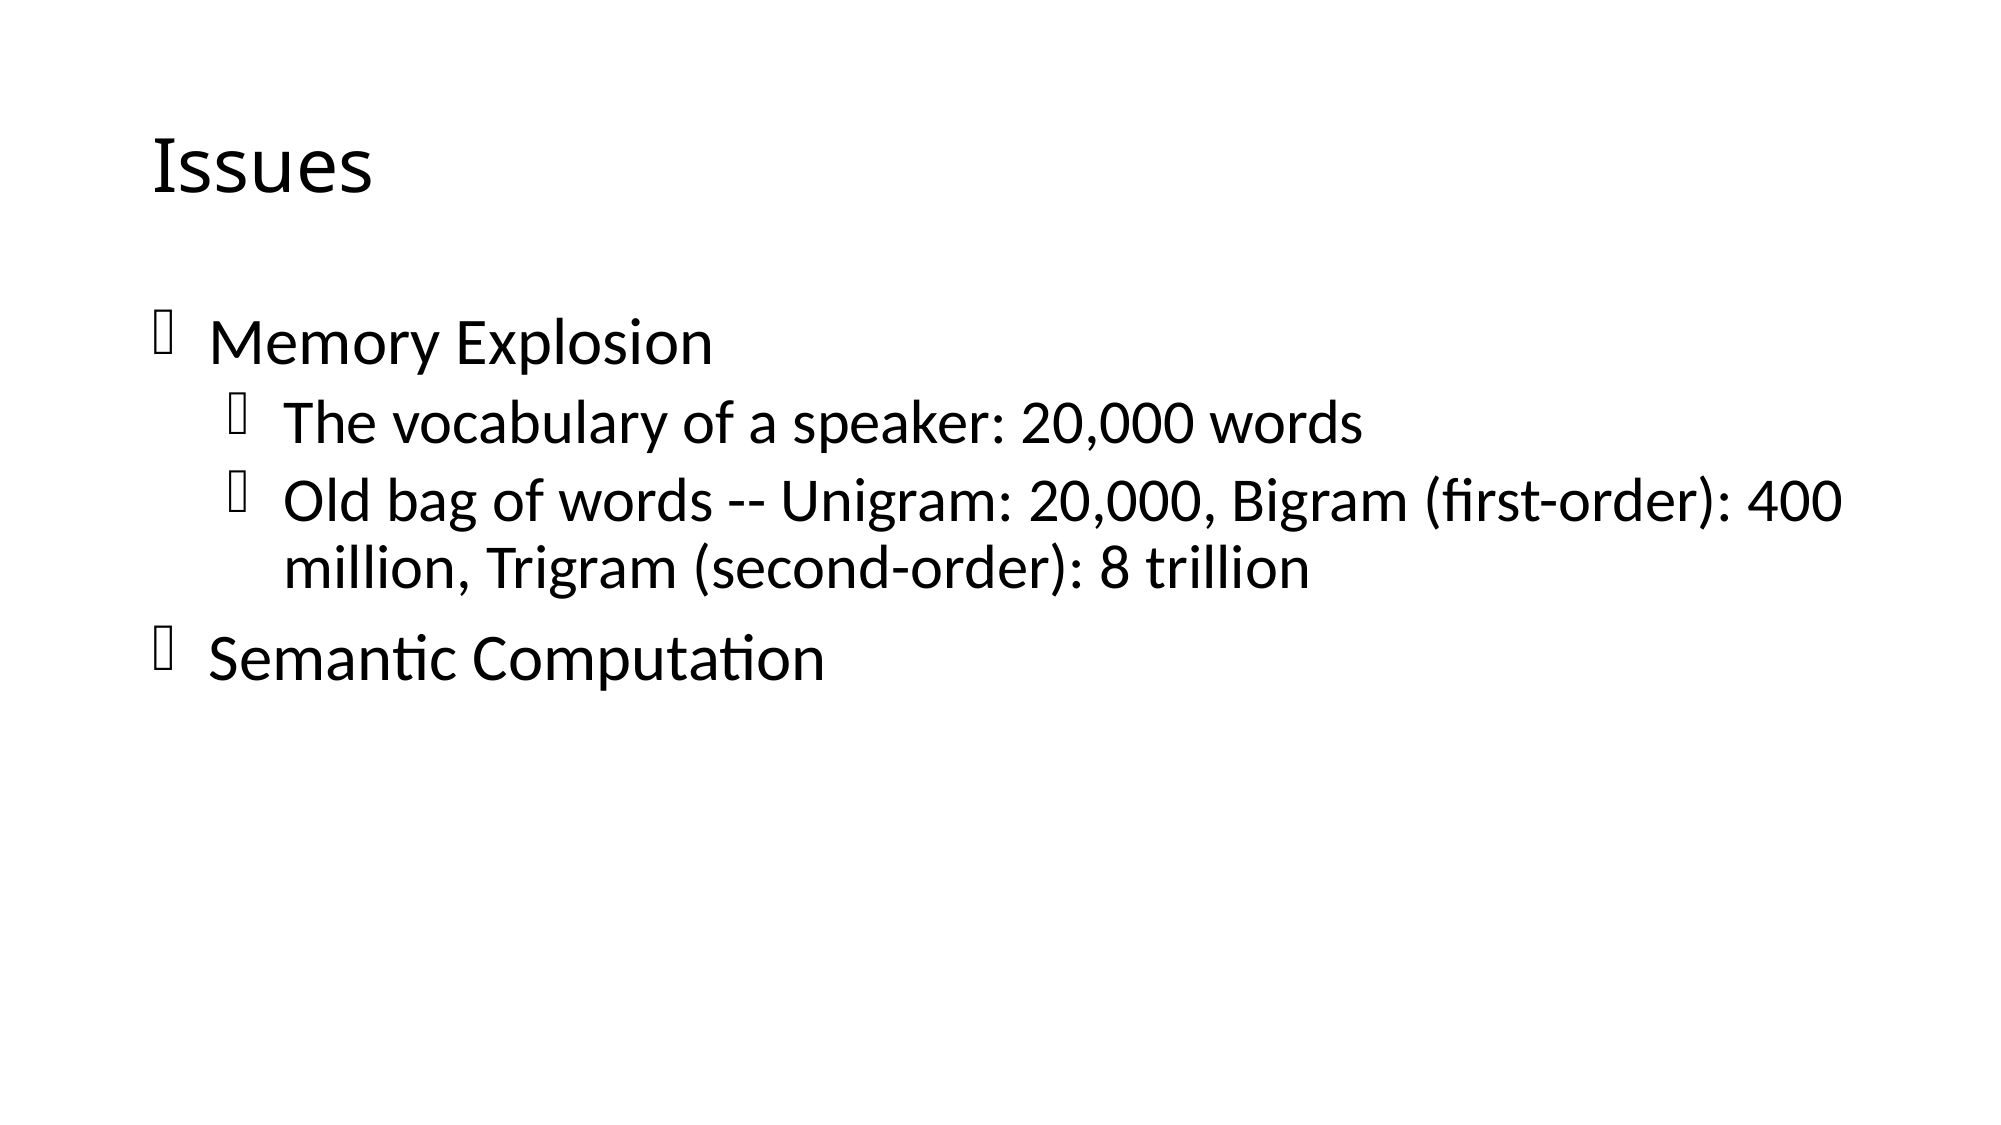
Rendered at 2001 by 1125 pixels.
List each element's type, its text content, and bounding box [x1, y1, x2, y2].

title Issues [137, 59, 1863, 278]
list Memory Explosion The vocabulary of a speaker: 20,000 words Old bag of words -- Unigram: 20,000, Bigram (first-order): 400 million, Trigram (second-order): 8 trillion Semantic Computation [137, 299, 1863, 1014]
